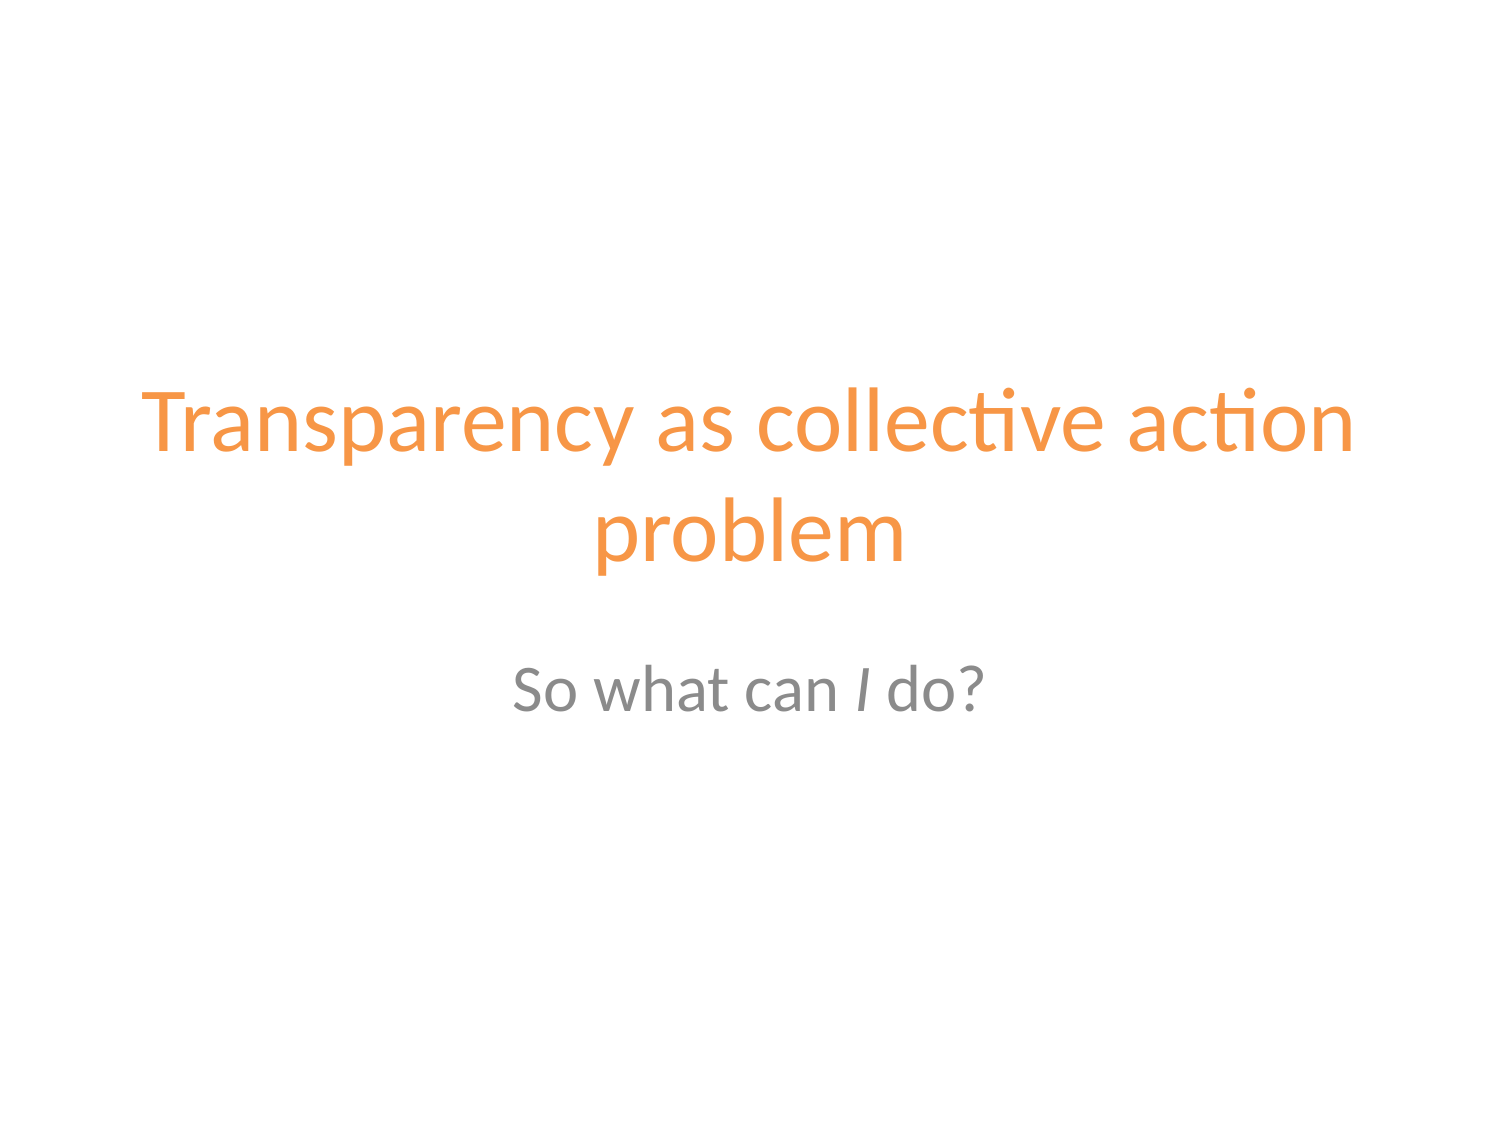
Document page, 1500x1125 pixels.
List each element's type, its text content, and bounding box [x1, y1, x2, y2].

subtitle So what can I do? [225, 637, 1275, 925]
title Transparency as collective action problem [112, 349, 1388, 591]
